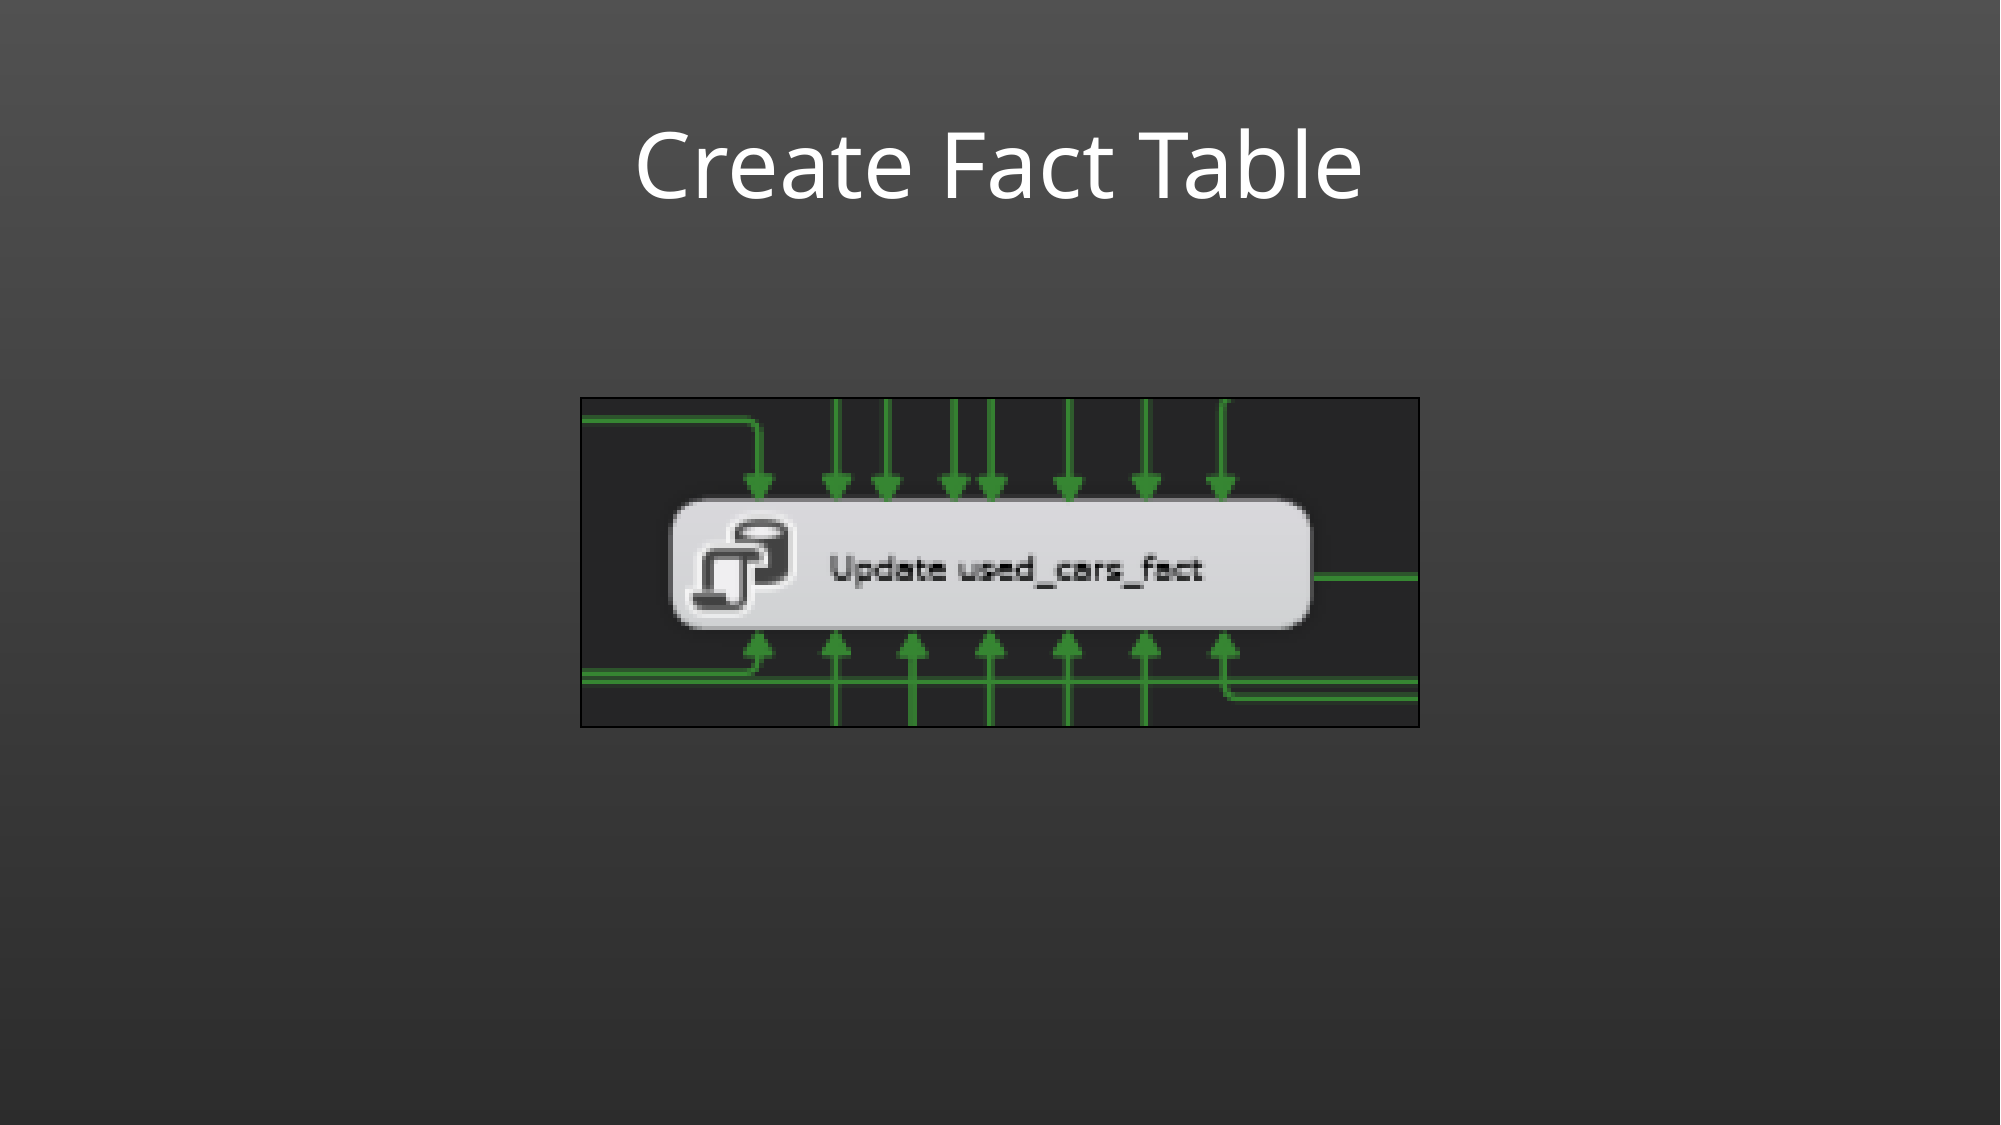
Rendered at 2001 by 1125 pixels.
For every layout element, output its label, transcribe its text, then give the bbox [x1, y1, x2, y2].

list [582, 399, 1418, 726]
title Create Fact Table [137, 59, 1863, 278]
